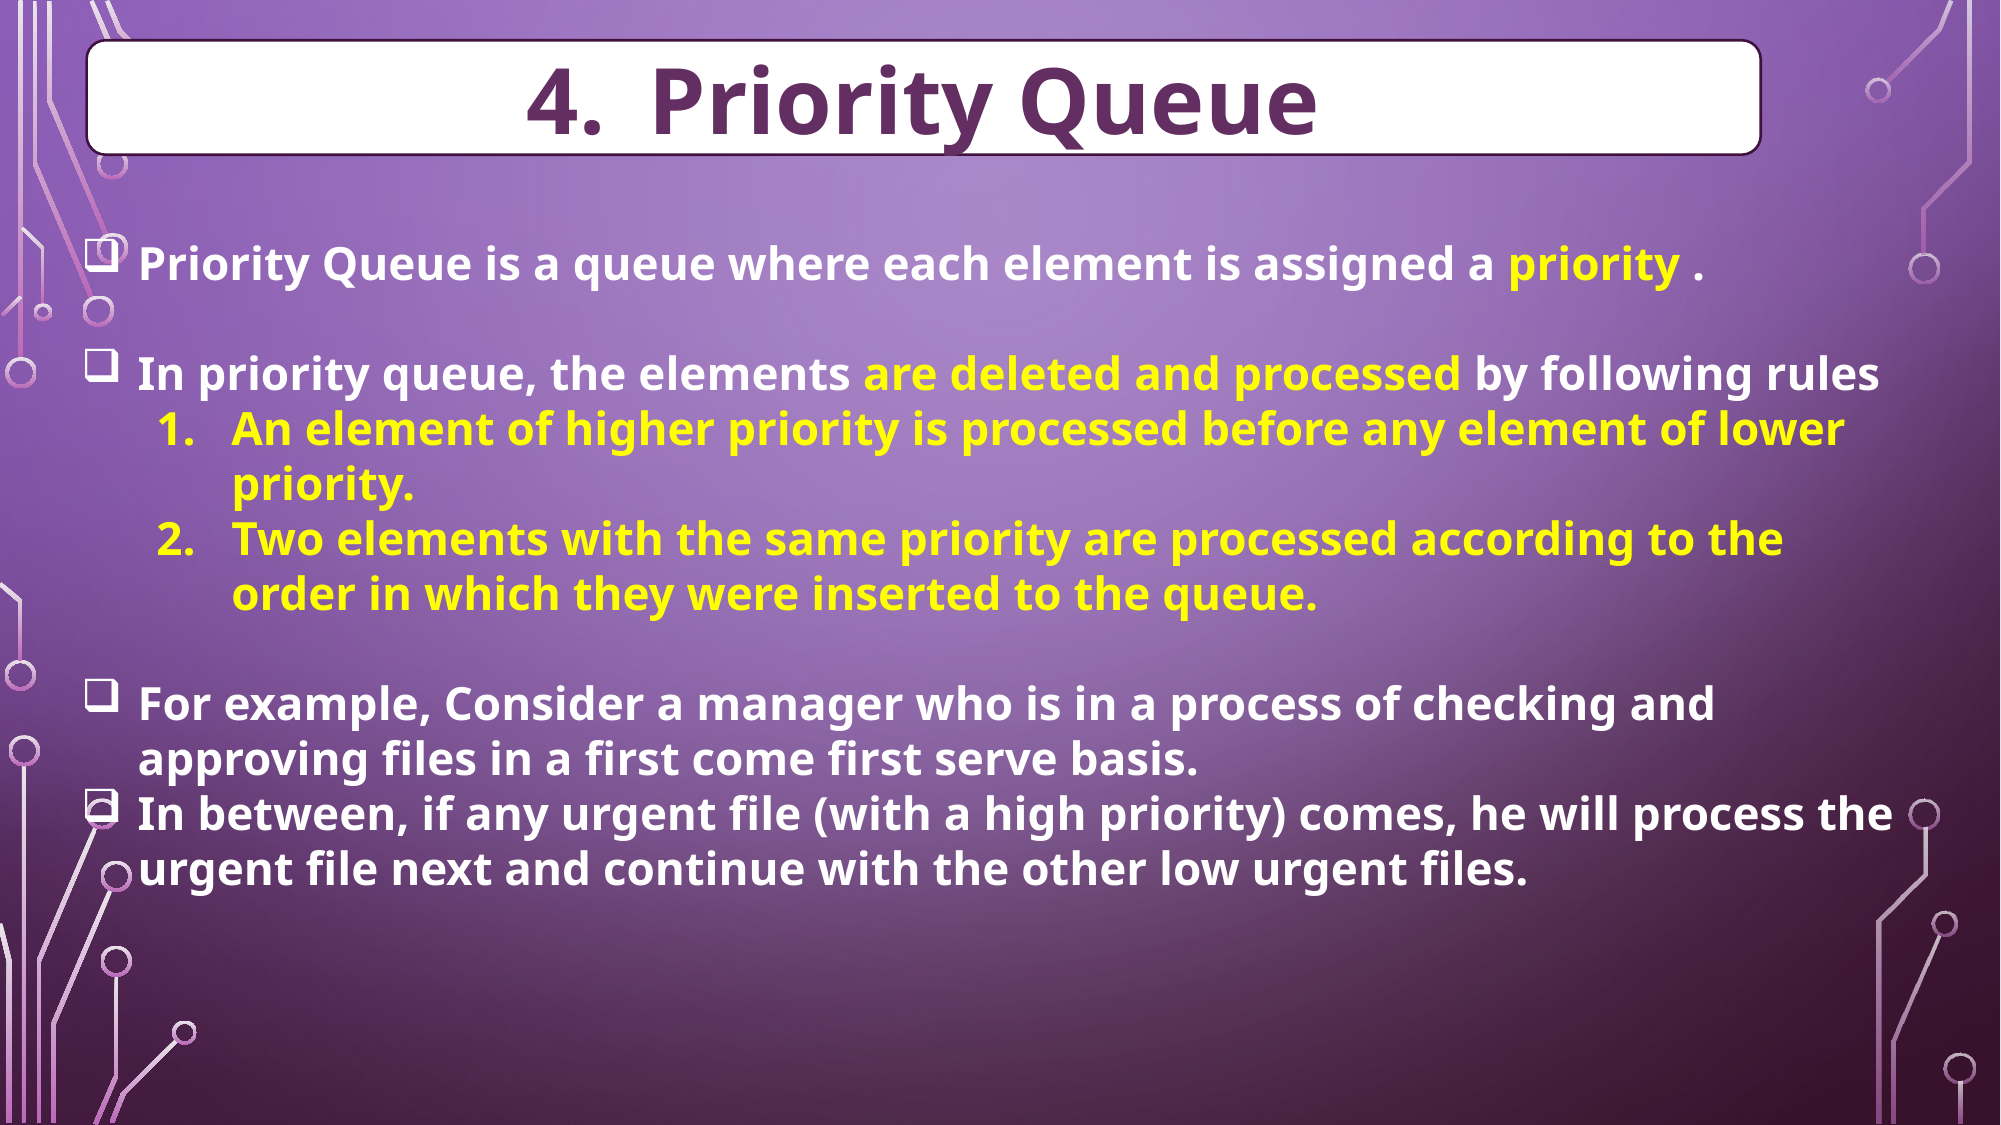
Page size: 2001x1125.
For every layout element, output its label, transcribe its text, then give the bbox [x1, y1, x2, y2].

text_box Priority Queue is a queue where each element is assigned a priority . In priority queue, the elements are deleted and processed by following rules An element of higher priority is processed before any element of lower priority. Two elements with the same priority are processed according to the order in which they were inserted to the queue. For example, Consider a manager who is in a process of checking and approving files in a first come first serve basis. In between, if any urgent file (with a high priority) comes, he will process the urgent file next and continue with the other low urgent files. [66, 227, 1934, 902]
text_box Priority Queue [85, 38, 1763, 157]
